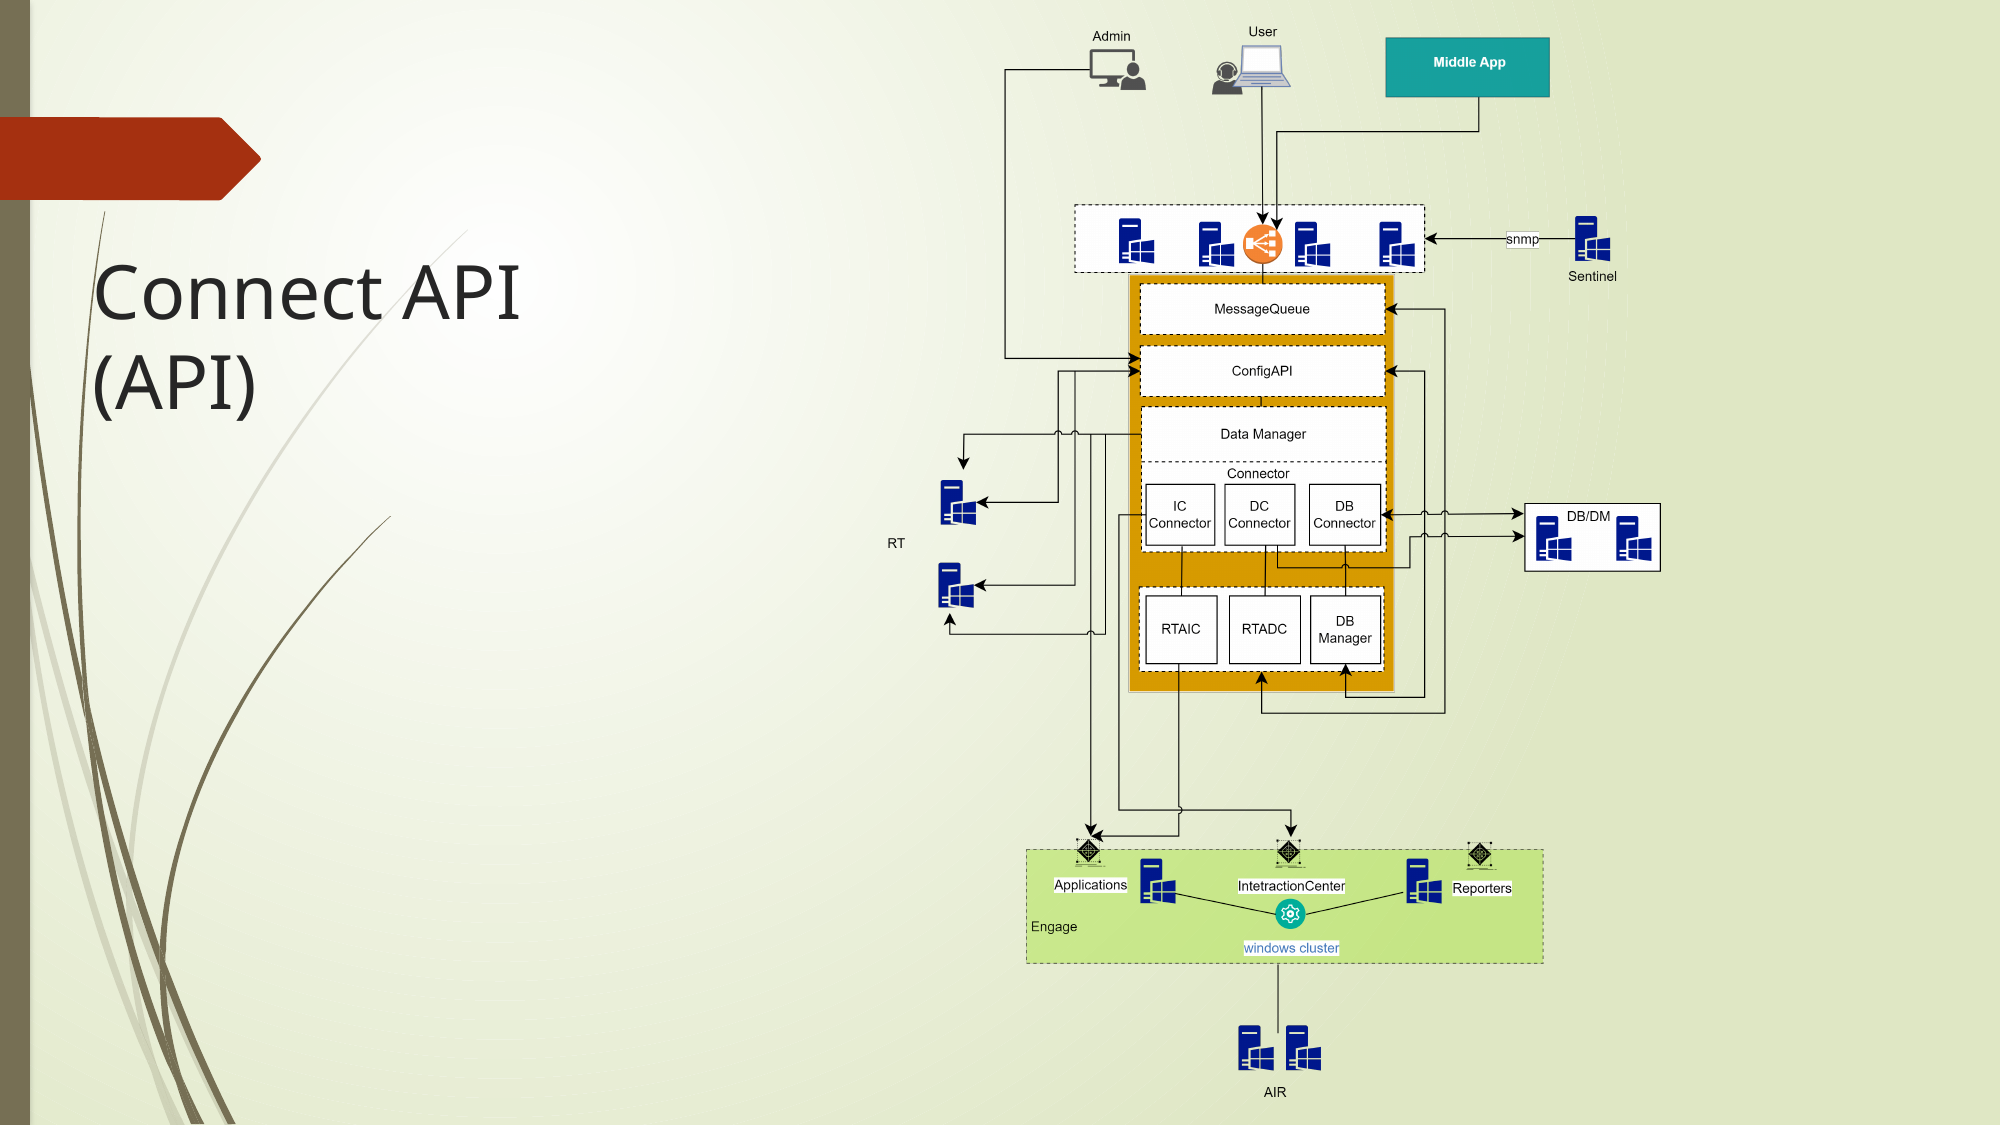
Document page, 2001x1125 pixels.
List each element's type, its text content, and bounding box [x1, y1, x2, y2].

title Connect API (API) [78, 236, 630, 447]
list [851, 0, 1672, 1125]
